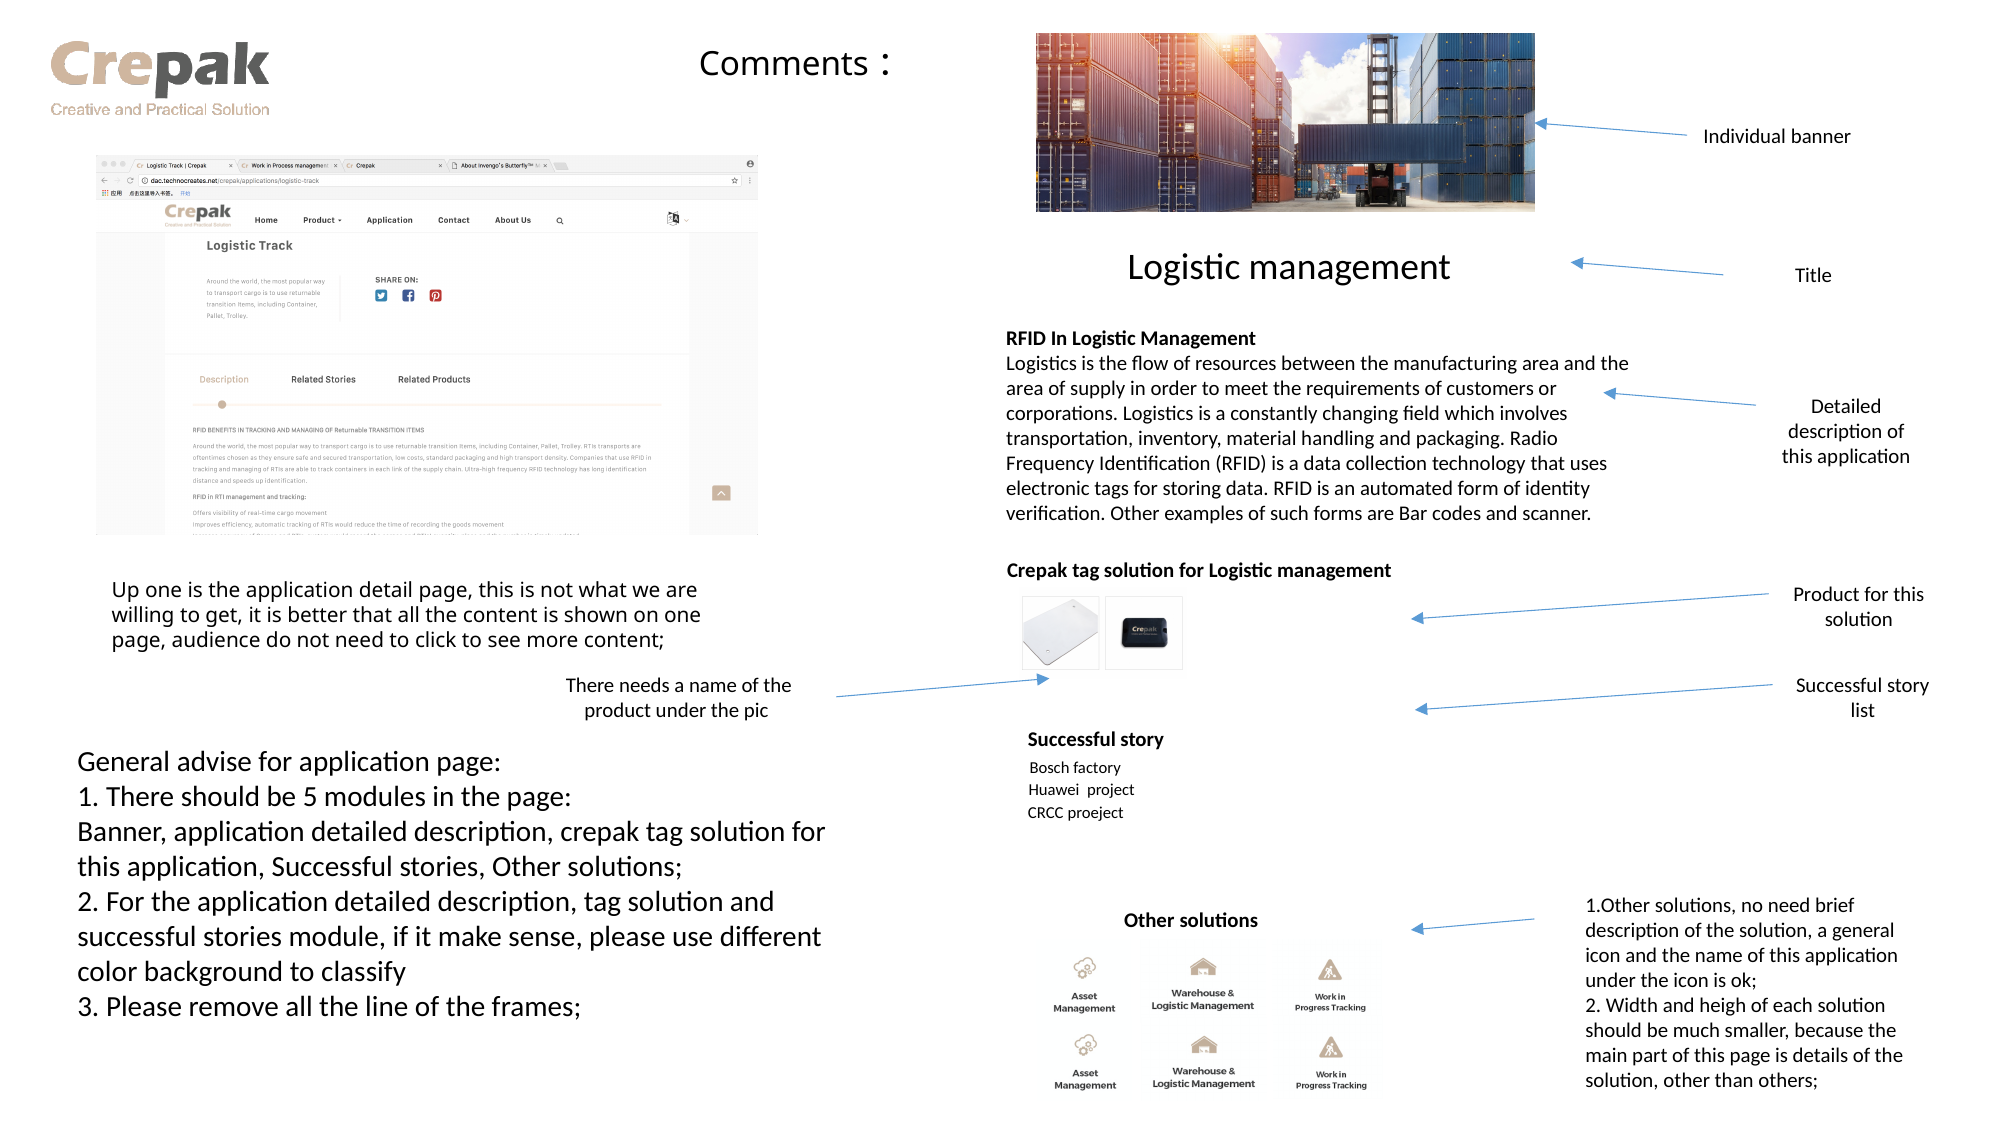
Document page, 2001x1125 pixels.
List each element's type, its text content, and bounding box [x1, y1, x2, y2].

text_box Crepak tag solution for Logistic management [992, 549, 1649, 614]
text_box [1410, 593, 1769, 619]
text_box Logistic management [1084, 234, 1495, 295]
text_box Comments： [457, 35, 1036, 90]
text_box Title [1723, 254, 1904, 295]
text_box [836, 678, 1050, 698]
text_box Bosch factory [1014, 749, 1140, 771]
text_box CRCC proeject [1013, 794, 1139, 829]
text_box Huawei project [1013, 771, 1150, 807]
text_box 1.Other solutions, no need brief description of the solution, a general icon and the name of this application under the icon is ok; 2. Width and heigh of each solution should be much smaller, because the main part of this page is details of the solution, other than others; [1570, 884, 1949, 1099]
picture [1036, 939, 1132, 1101]
picture [1140, 939, 1267, 1101]
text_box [1410, 918, 1535, 930]
picture [1019, 587, 1187, 679]
text_box RFID In Logistic Management Logistics is the flow of resources between the manufacturing area and the area of supply in order to meet the requirements of customers or corporations. Logistics is a constantly changing field which involves transportation, inventory, material handling and packaging. Radio Frequency Identification (RFID) is a data collection technology that uses electronic tags for storing data. RFID is an automated form of identity verification. Other examples of such forms are Bar codes and scanner. [991, 317, 1648, 533]
text_box Individual banner [1687, 115, 1868, 156]
text_box Other solutions [1109, 898, 1288, 939]
picture [51, 41, 269, 115]
text_box Detailed description of this application [1756, 385, 1937, 475]
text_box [1603, 392, 1756, 406]
text_box Product for this solution [1768, 573, 1949, 639]
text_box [1414, 684, 1773, 710]
picture [96, 155, 758, 535]
picture [1036, 33, 1535, 212]
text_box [1570, 262, 1724, 275]
picture [1272, 939, 1383, 1099]
text_box General advise for application page: 1. There should be 5 modules in the page: Banner, application detailed description, crepak tag solution for this application, Successful stories, Other solutions; 2. For the application detailed description, tag solution and successful stories module, if it make sense, please use different color background to classify 3. Please remove all the line of the frames; [62, 735, 861, 1030]
text_box There needs a name of the product under the pic [521, 664, 837, 730]
text_box Successful story [1013, 718, 1180, 758]
text_box Successful story list [1772, 664, 1953, 730]
text_box Up one is the application detail page, this is not what we are willing to get, it is better that all the content is shown on one page, audience do not need to click to see more content; [96, 569, 758, 660]
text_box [1534, 122, 1688, 136]
